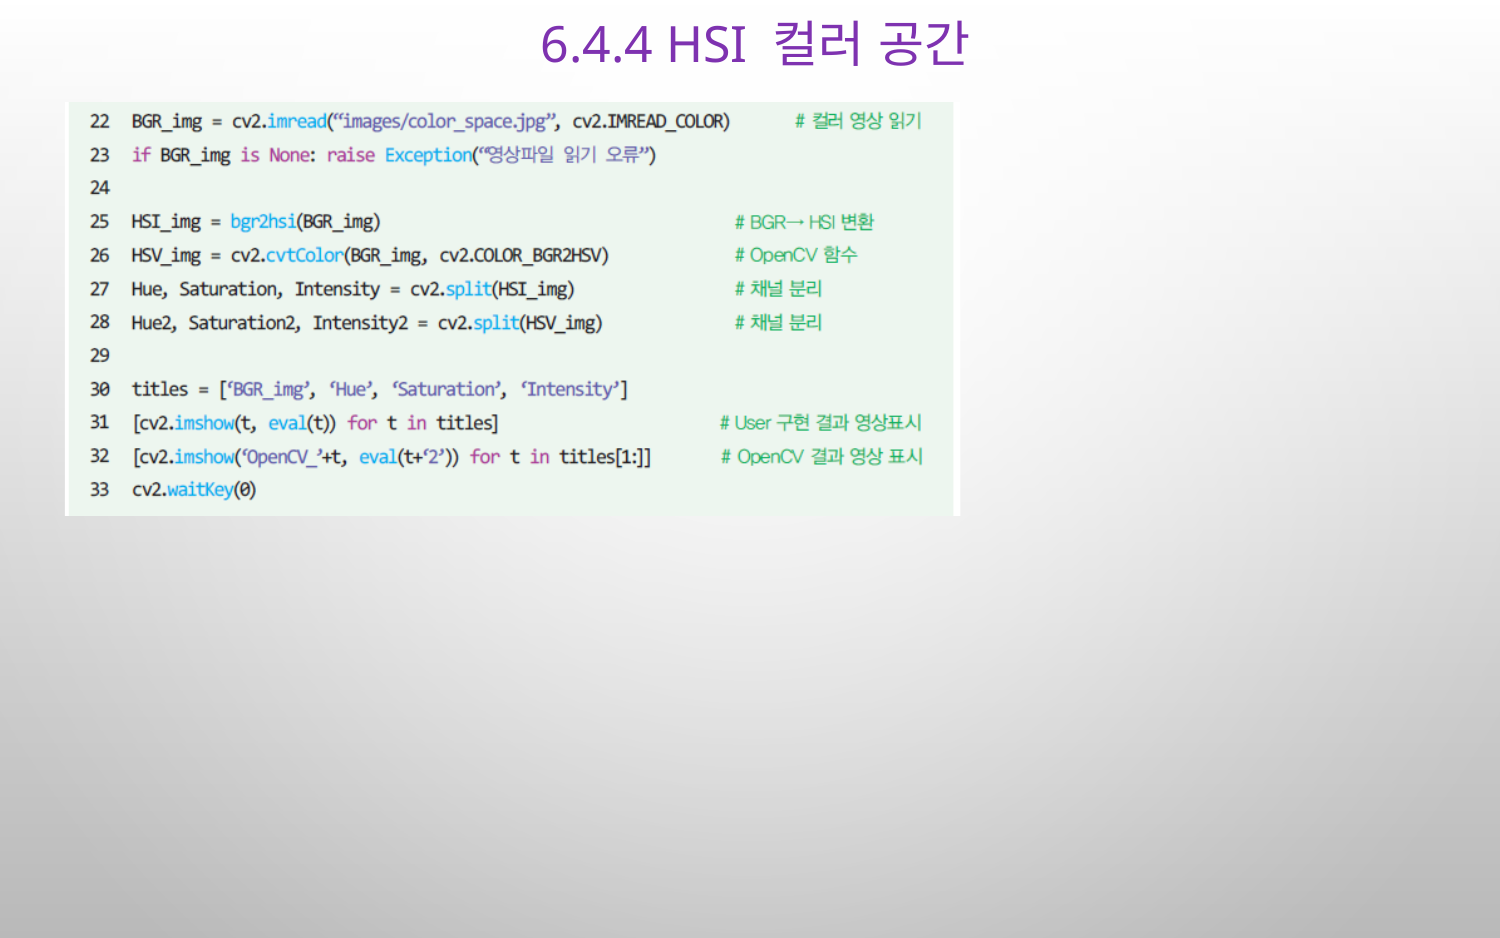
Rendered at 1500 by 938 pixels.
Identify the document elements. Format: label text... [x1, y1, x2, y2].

title 6.4.4 HSI 컬러 공간 [53, 3, 1459, 89]
picture [0, 0, 1500, 938]
